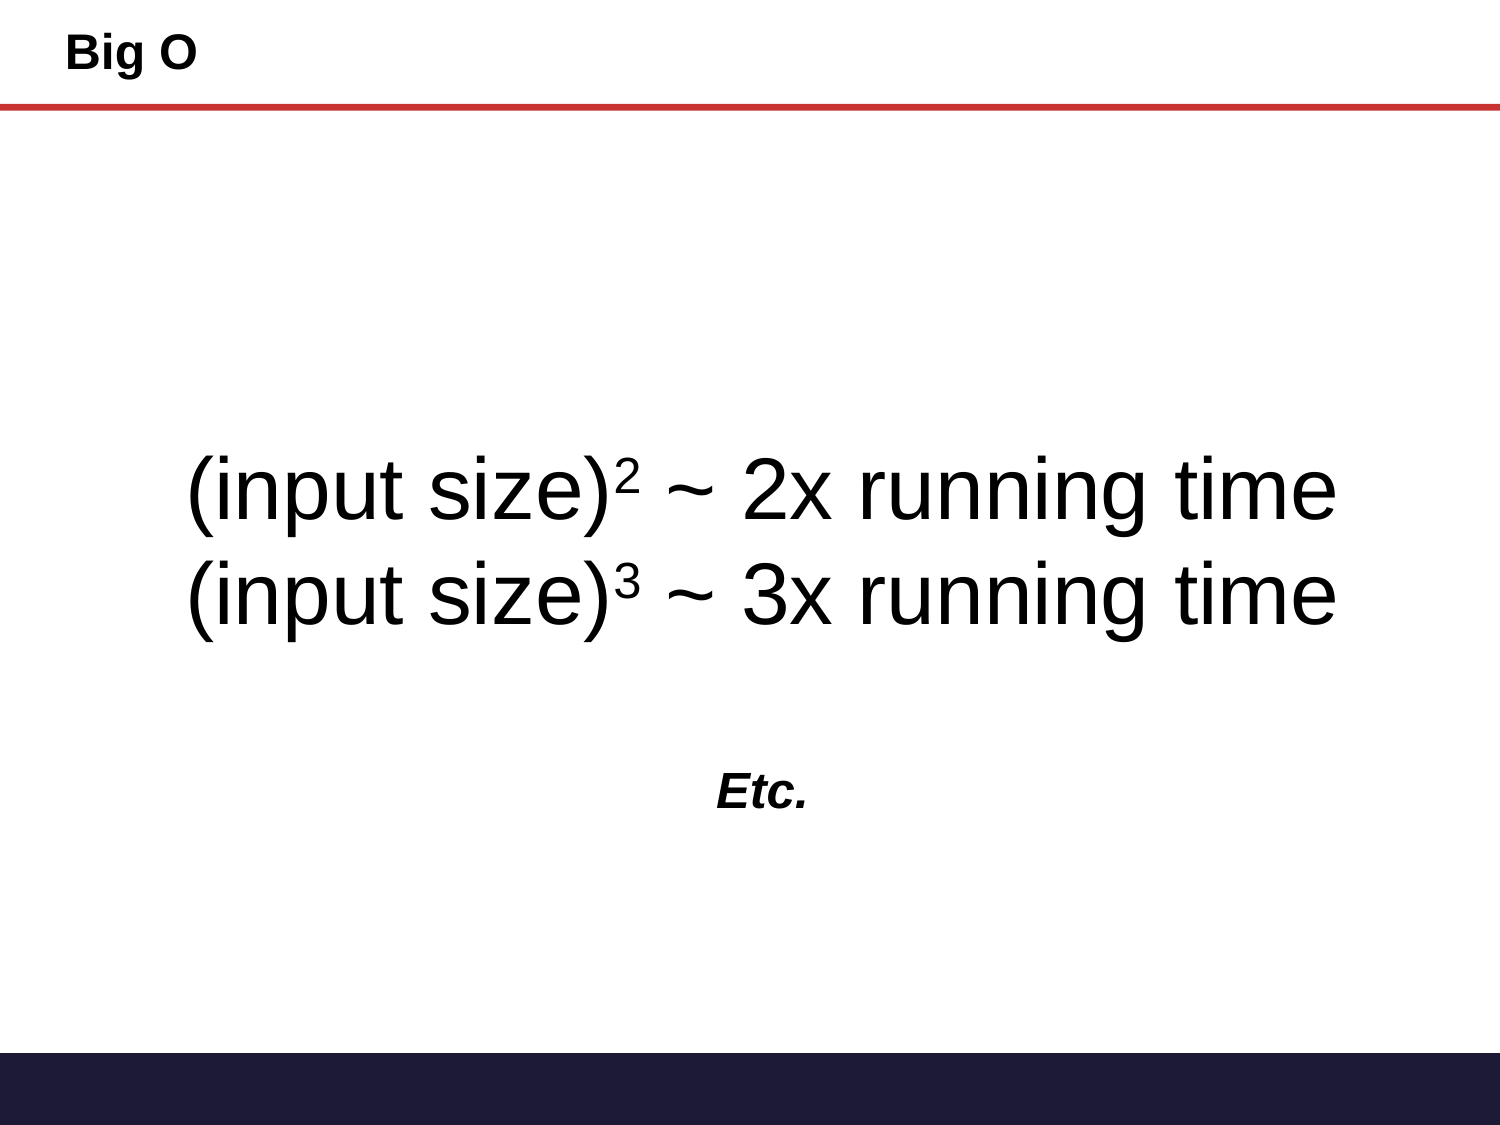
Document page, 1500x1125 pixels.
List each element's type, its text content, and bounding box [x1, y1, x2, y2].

text_box (input size)2 ~ 2x running time (input size)3 ~ 3x running time Etc. [50, 425, 1475, 860]
text_box Big O [49, 0, 1425, 108]
